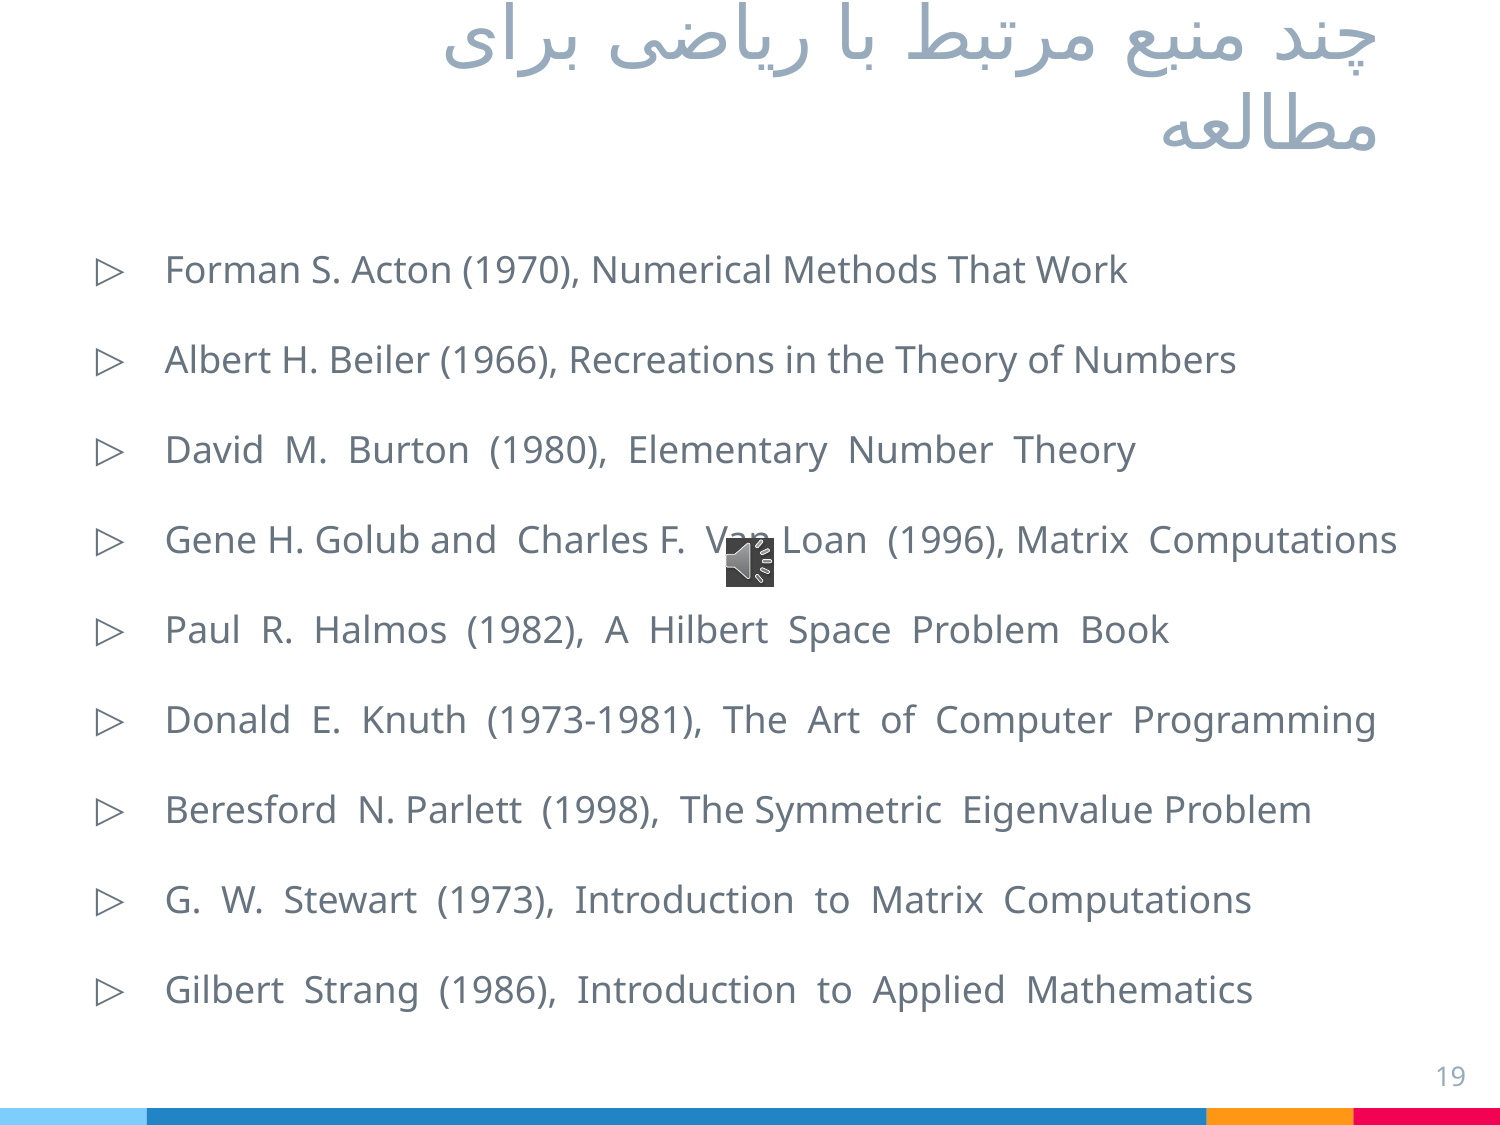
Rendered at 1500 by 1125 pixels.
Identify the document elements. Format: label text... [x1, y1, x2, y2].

list Forman S. Acton (1970), Numerical Methods That Work Albert H. Beiler (1966), Recreations in the Theory of Numbers David M. Burton (1980), Elementary Number Theory Gene H. Golub and Charles F. Van Loan (1996), Matrix Computations Paul R. Halmos (1982), A Hilbert Space Problem Book Donald E. Knuth (1973-1981), The Art of Computer Programming Beresford N. Parlett (1998), The Symmetric Eigenvalue Problem G. W. Stewart (1973), Introduction to Matrix Computations Gilbert Strang (1986), Introduction to Applied Mathematics [74, 185, 1423, 1078]
slide_number 19 [1391, 1043, 1482, 1113]
title چند منبع مرتبط با ریاضی برای مطالعه [229, 45, 1397, 180]
picture [724, 537, 776, 588]
